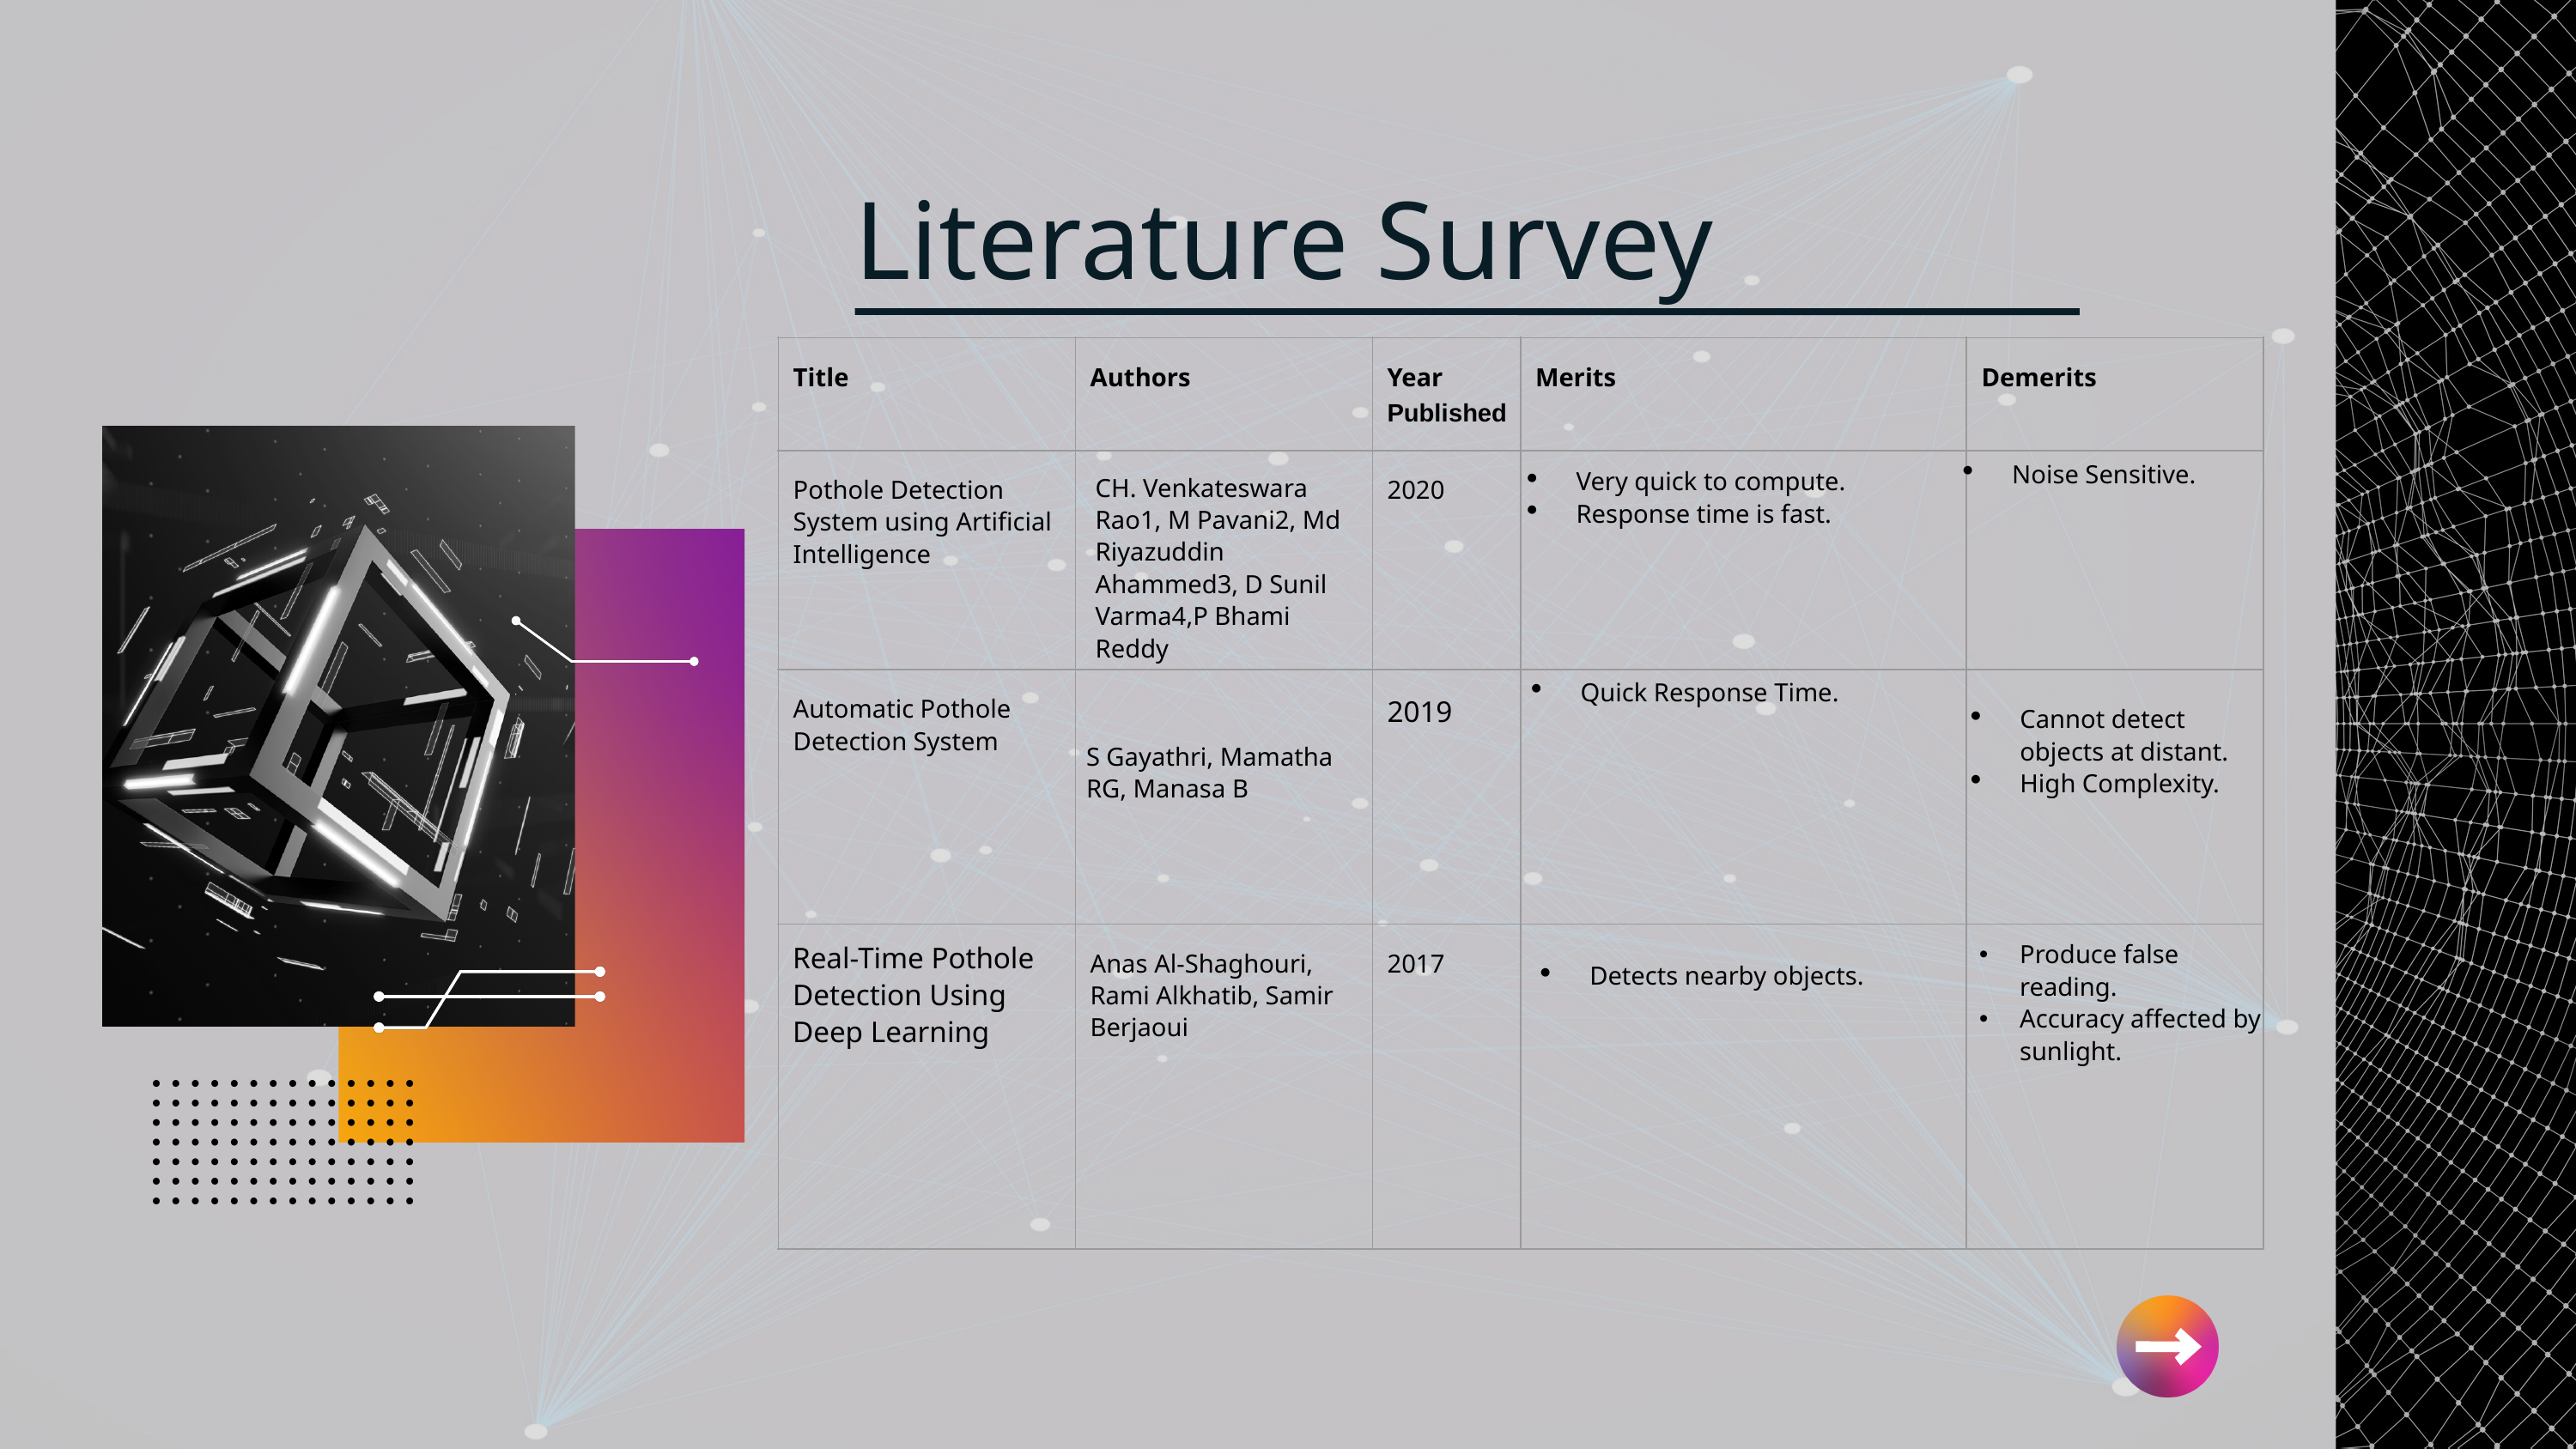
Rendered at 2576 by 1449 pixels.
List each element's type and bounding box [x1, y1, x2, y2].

picture [0, 0, 2335, 1449]
text_box [2335, 0, 2576, 1449]
text_box [777, 336, 2293, 1251]
text_box [101, 426, 575, 1027]
